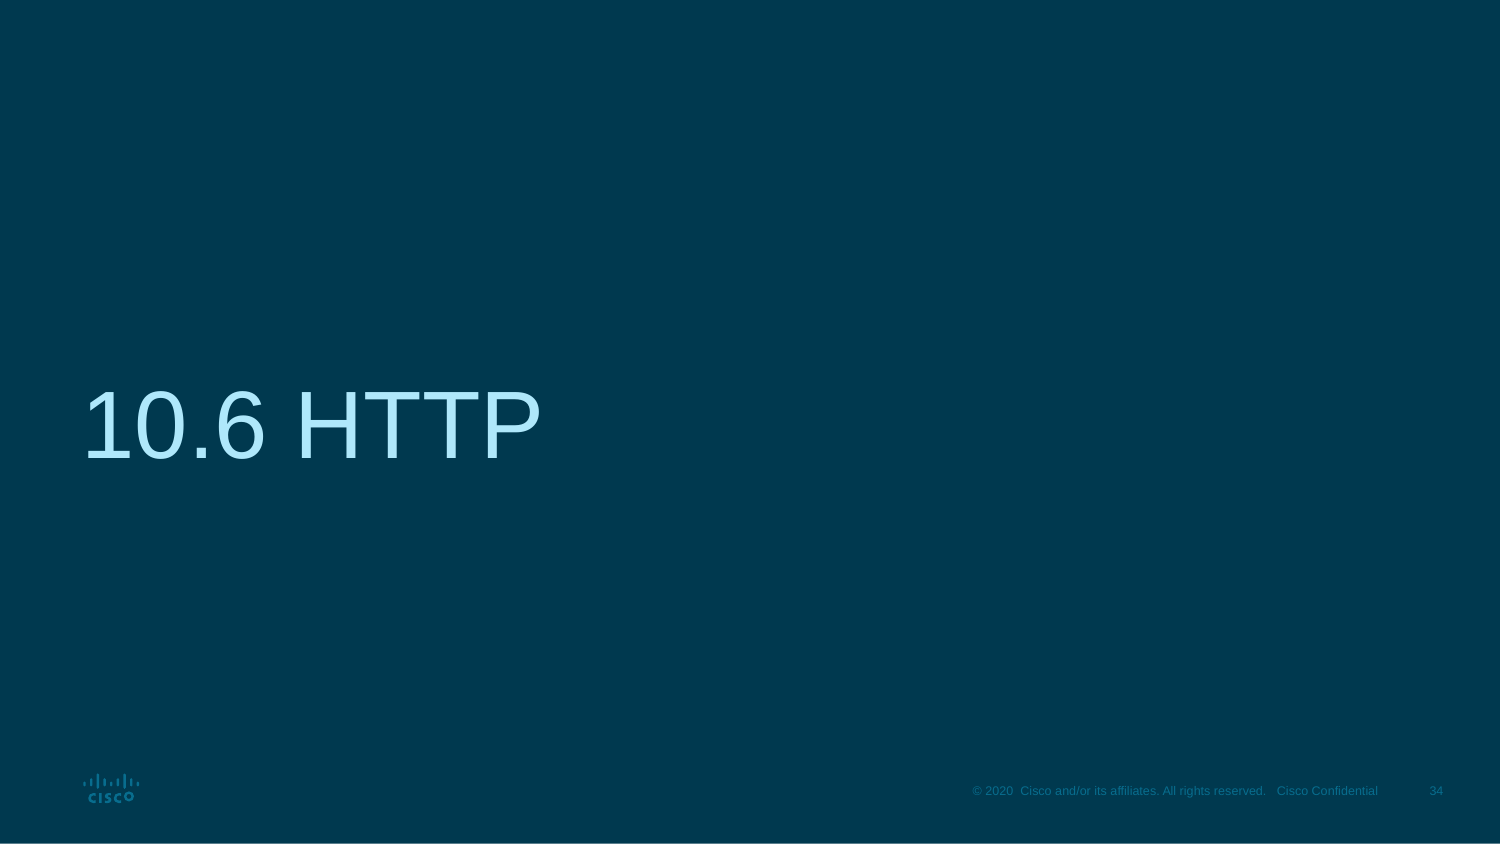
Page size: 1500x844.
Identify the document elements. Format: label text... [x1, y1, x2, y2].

title 10.6 HTTP [66, 236, 1437, 487]
